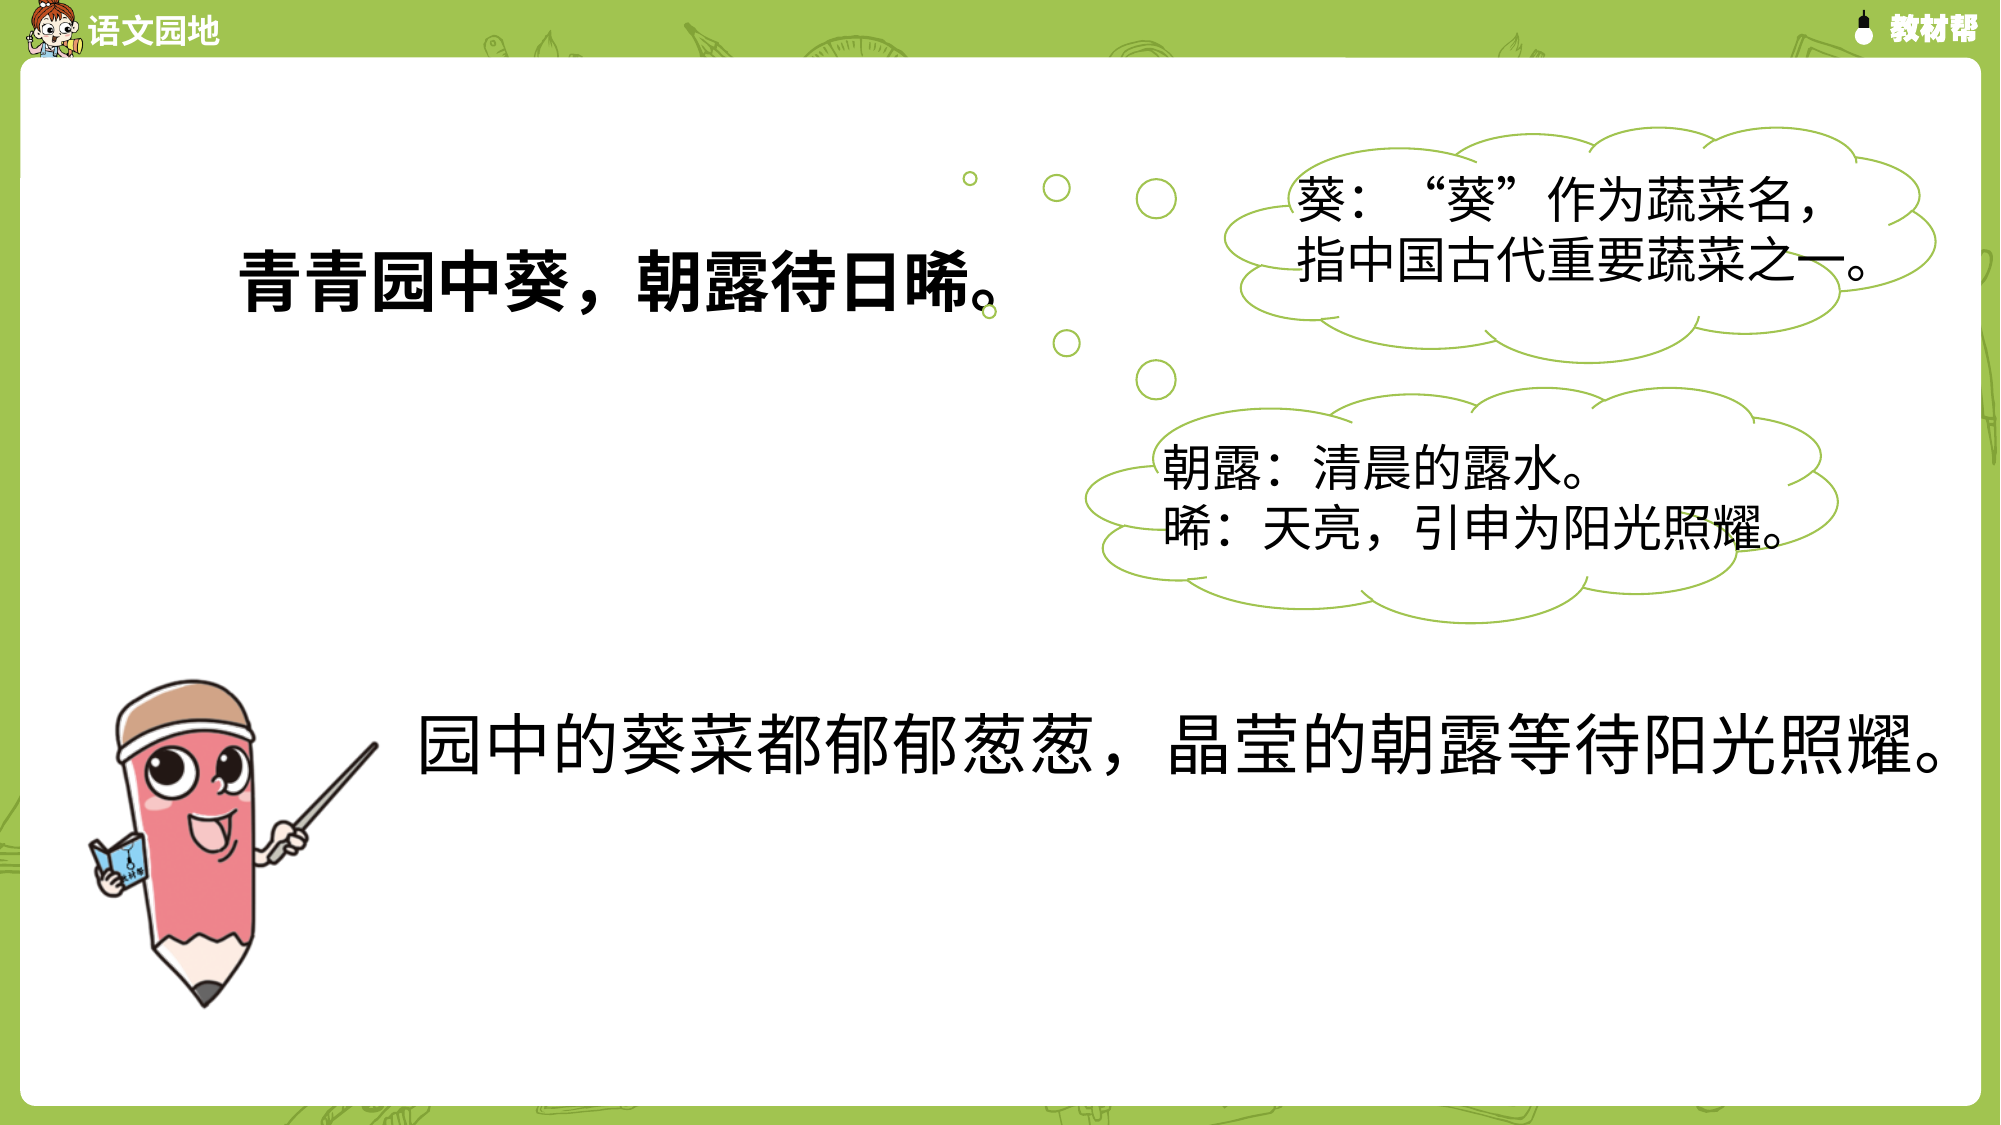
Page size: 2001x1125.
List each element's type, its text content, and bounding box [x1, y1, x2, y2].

text_box [1223, 205, 1841, 365]
text_box [1135, 359, 1177, 401]
text_box [1811, 436, 1839, 535]
text_box [1322, 126, 1880, 161]
text_box 葵：“葵”作为蔬菜名，指中国古代重要蔬菜之一。 [1281, 161, 1910, 296]
text_box [981, 304, 997, 320]
text_box [1052, 329, 1081, 358]
text_box [380, 663, 1884, 1005]
text_box 朝露：清晨的露水。 晞：天亮，引申为阳光照耀。 [1147, 428, 1811, 564]
text_box [962, 170, 978, 187]
text_box 园中的葵菜都郁郁葱葱，晶莹的朝露等待阳光照耀。 [284, 655, 1931, 791]
text_box [1910, 176, 1937, 275]
picture [56, 675, 393, 1012]
text_box [1084, 465, 1734, 625]
text_box [1042, 173, 1071, 203]
text_box [1135, 178, 1177, 220]
picture [26, 0, 88, 60]
text_box 青青园中葵，朝露待日晞。 [71, 192, 1087, 327]
text_box [1175, 386, 1798, 428]
